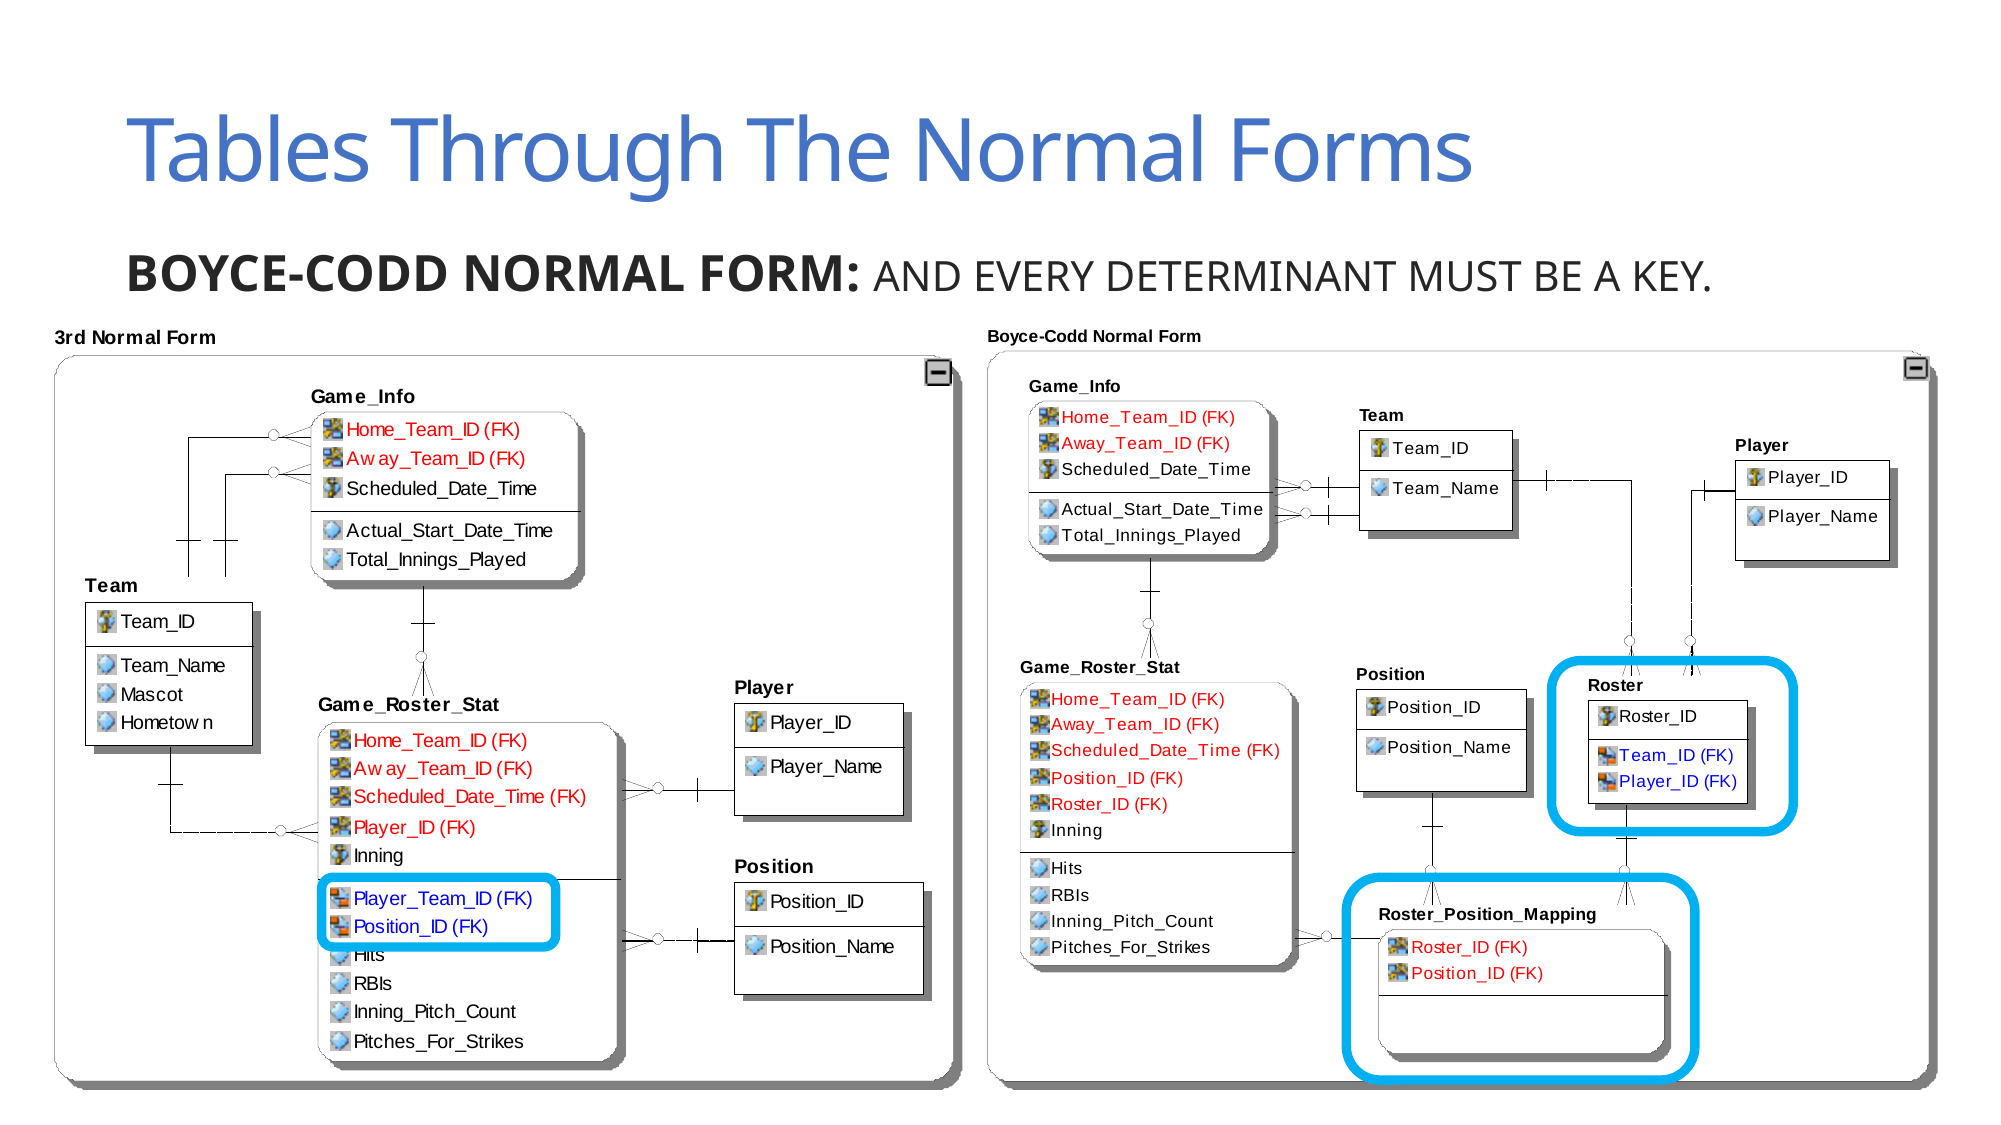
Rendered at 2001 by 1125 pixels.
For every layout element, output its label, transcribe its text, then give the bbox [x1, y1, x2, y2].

title Tables Through The Normal Forms [111, 99, 1522, 211]
list BOYCE-CODD NORMAL FORM: And every determinant must be a key. [110, 221, 1862, 332]
picture [52, 324, 967, 1094]
picture [985, 324, 1942, 1094]
